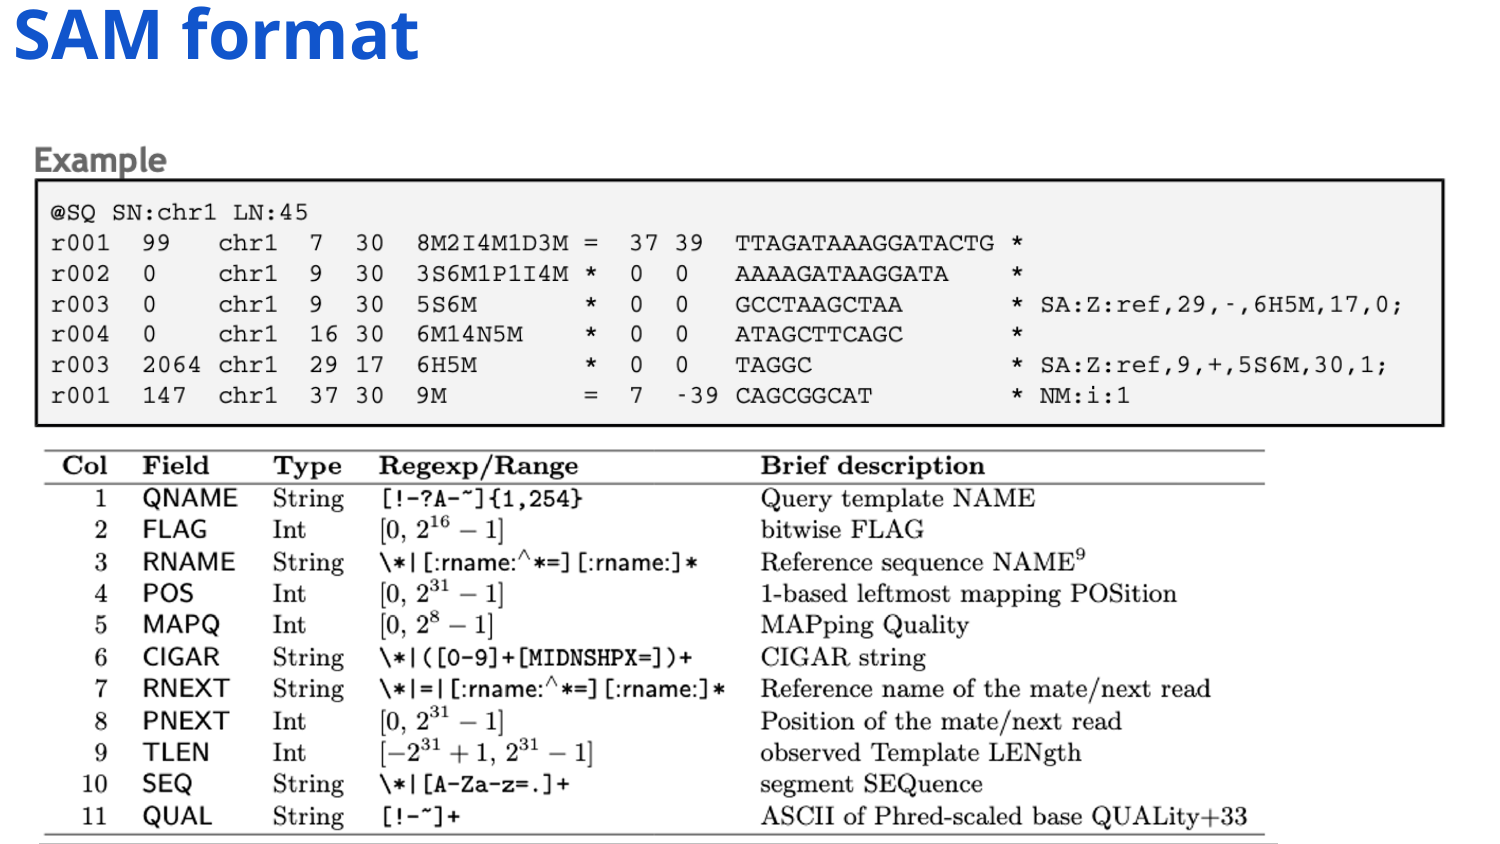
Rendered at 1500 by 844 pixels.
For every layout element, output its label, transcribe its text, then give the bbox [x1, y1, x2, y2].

title SAM format [13, 0, 1500, 121]
picture [24, 120, 1476, 844]
